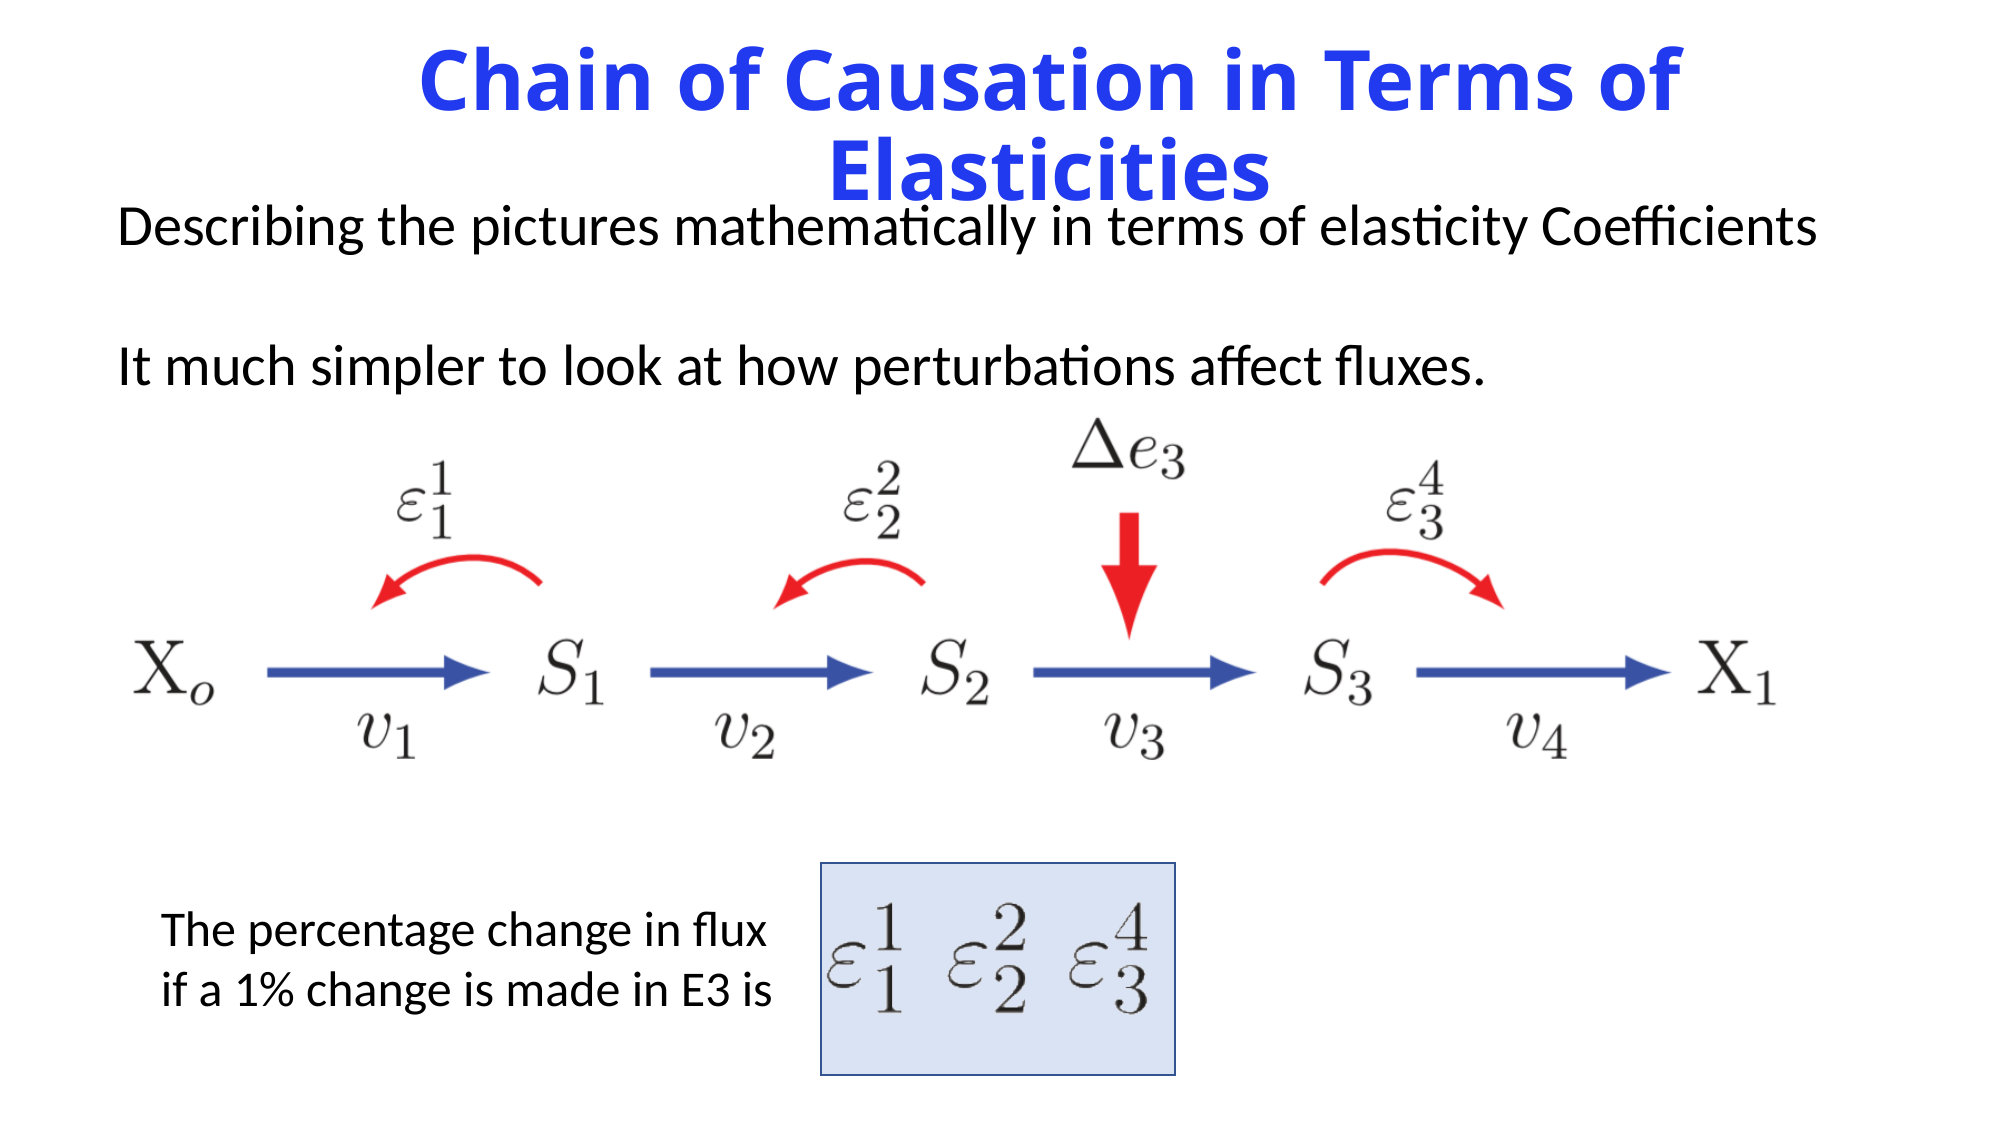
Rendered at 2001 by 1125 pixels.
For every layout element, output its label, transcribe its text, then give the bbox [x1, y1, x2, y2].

picture [91, 407, 1809, 848]
text_box [820, 862, 1176, 871]
title Chain of Causation in Terms of Elasticities [254, 63, 1845, 194]
text_box [820, 1067, 1176, 1076]
text_box The percentage change in flux if a 1% change is made in E3 is [146, 888, 794, 1024]
picture [805, 871, 1218, 1067]
text_box Describing the pictures mathematically in terms of elasticity Coefficients It much simpler to look at how perturbations affect fluxes. [102, 179, 1834, 405]
